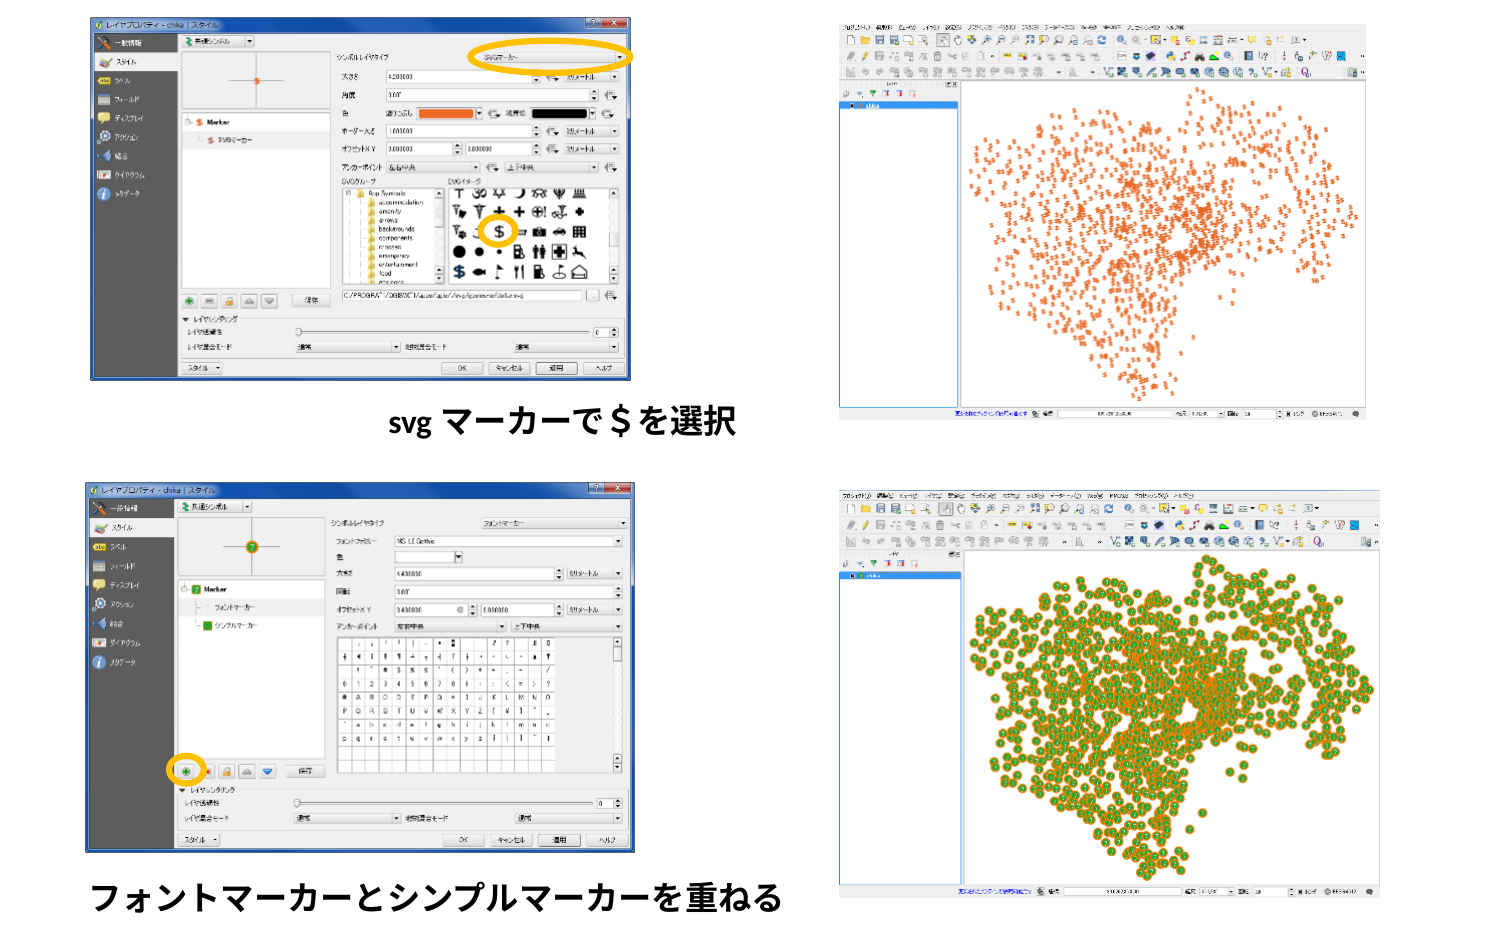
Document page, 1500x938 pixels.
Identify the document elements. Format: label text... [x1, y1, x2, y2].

text_box svgマーカーで＄を選択 [373, 393, 753, 448]
picture [839, 24, 1366, 420]
picture [90, 17, 631, 381]
text_box フォントマーカーとシンプルマーカーを重ねる [73, 869, 801, 925]
picture [839, 490, 1380, 898]
picture [85, 482, 635, 853]
